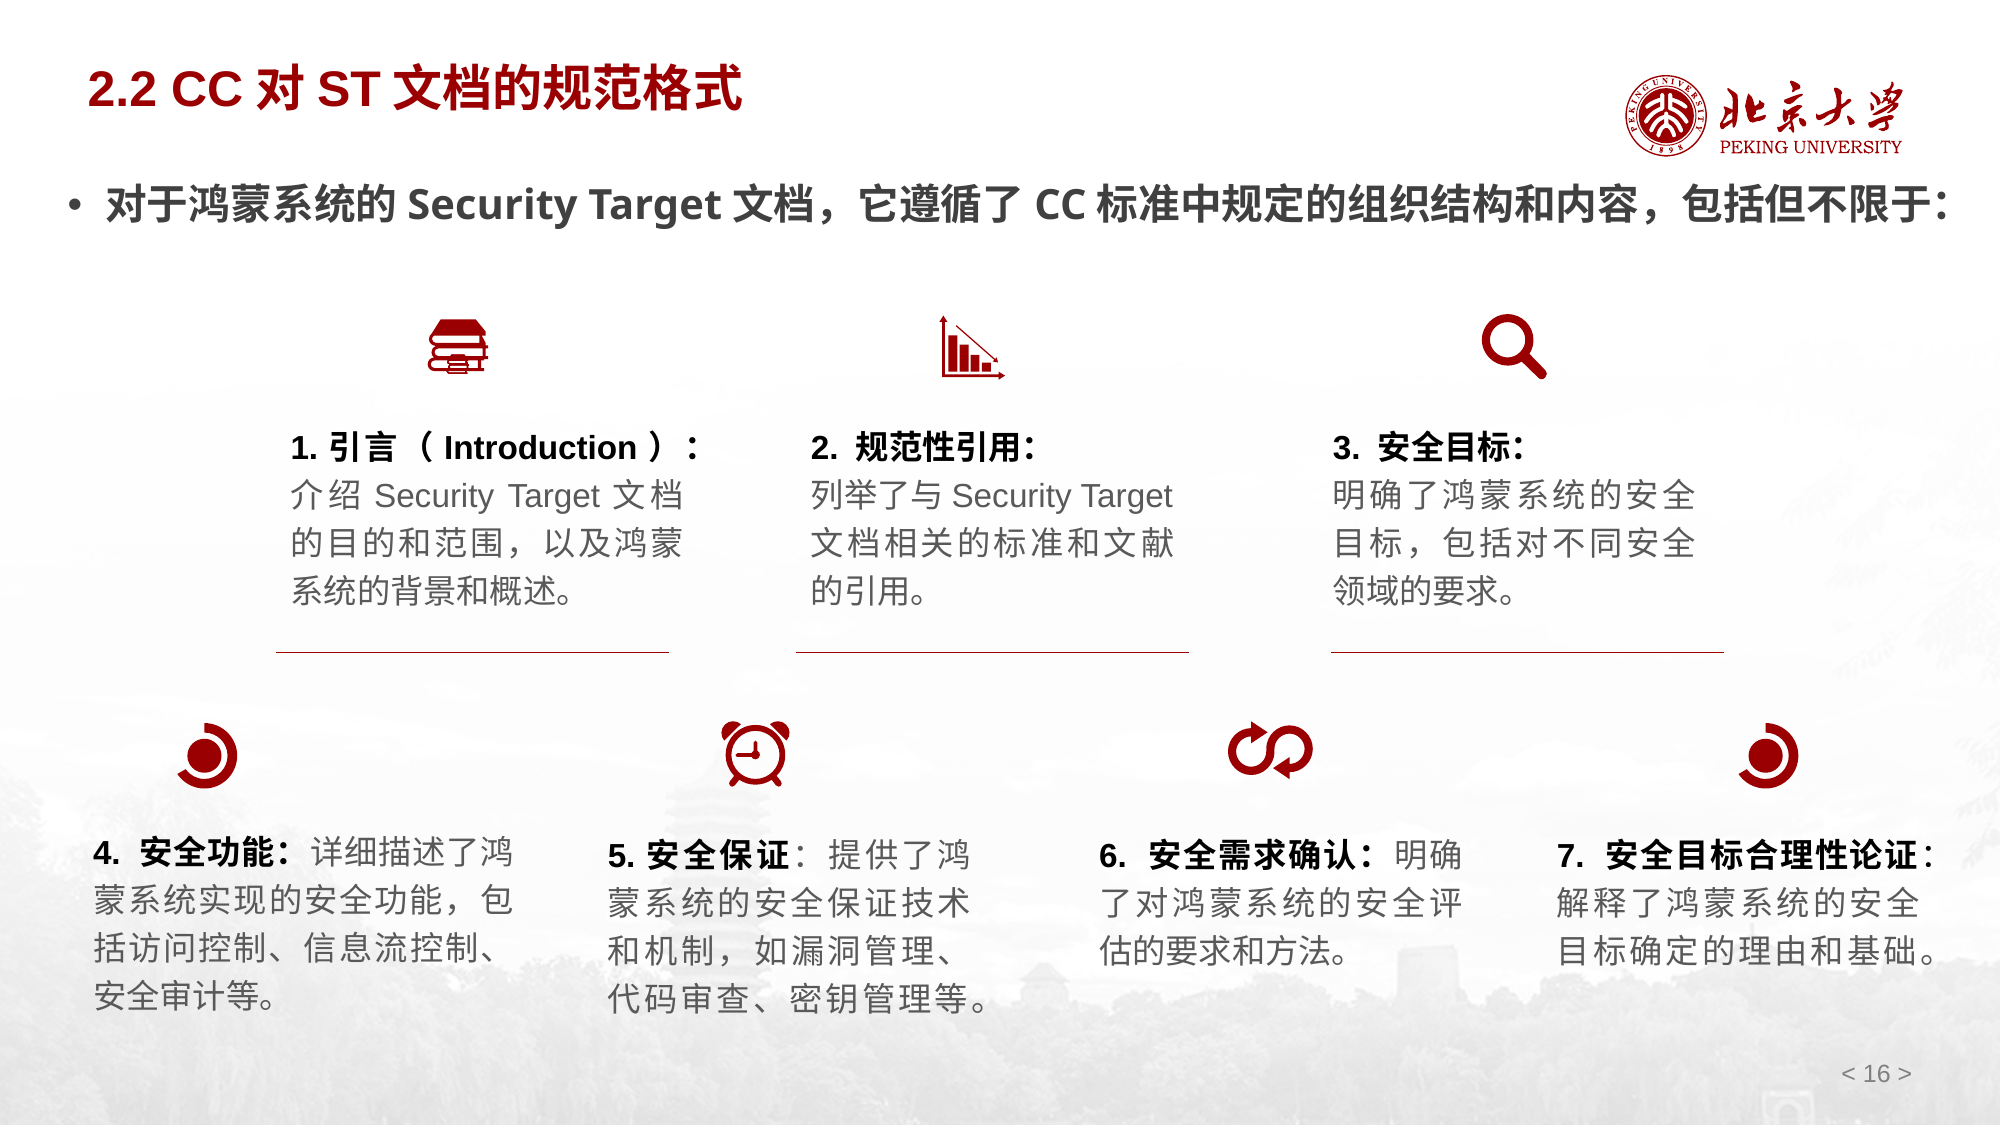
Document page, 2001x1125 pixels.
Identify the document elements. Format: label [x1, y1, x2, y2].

picture [0, 0, 2000, 1125]
text_box [1625, 74, 1903, 157]
text_box [427, 319, 489, 374]
